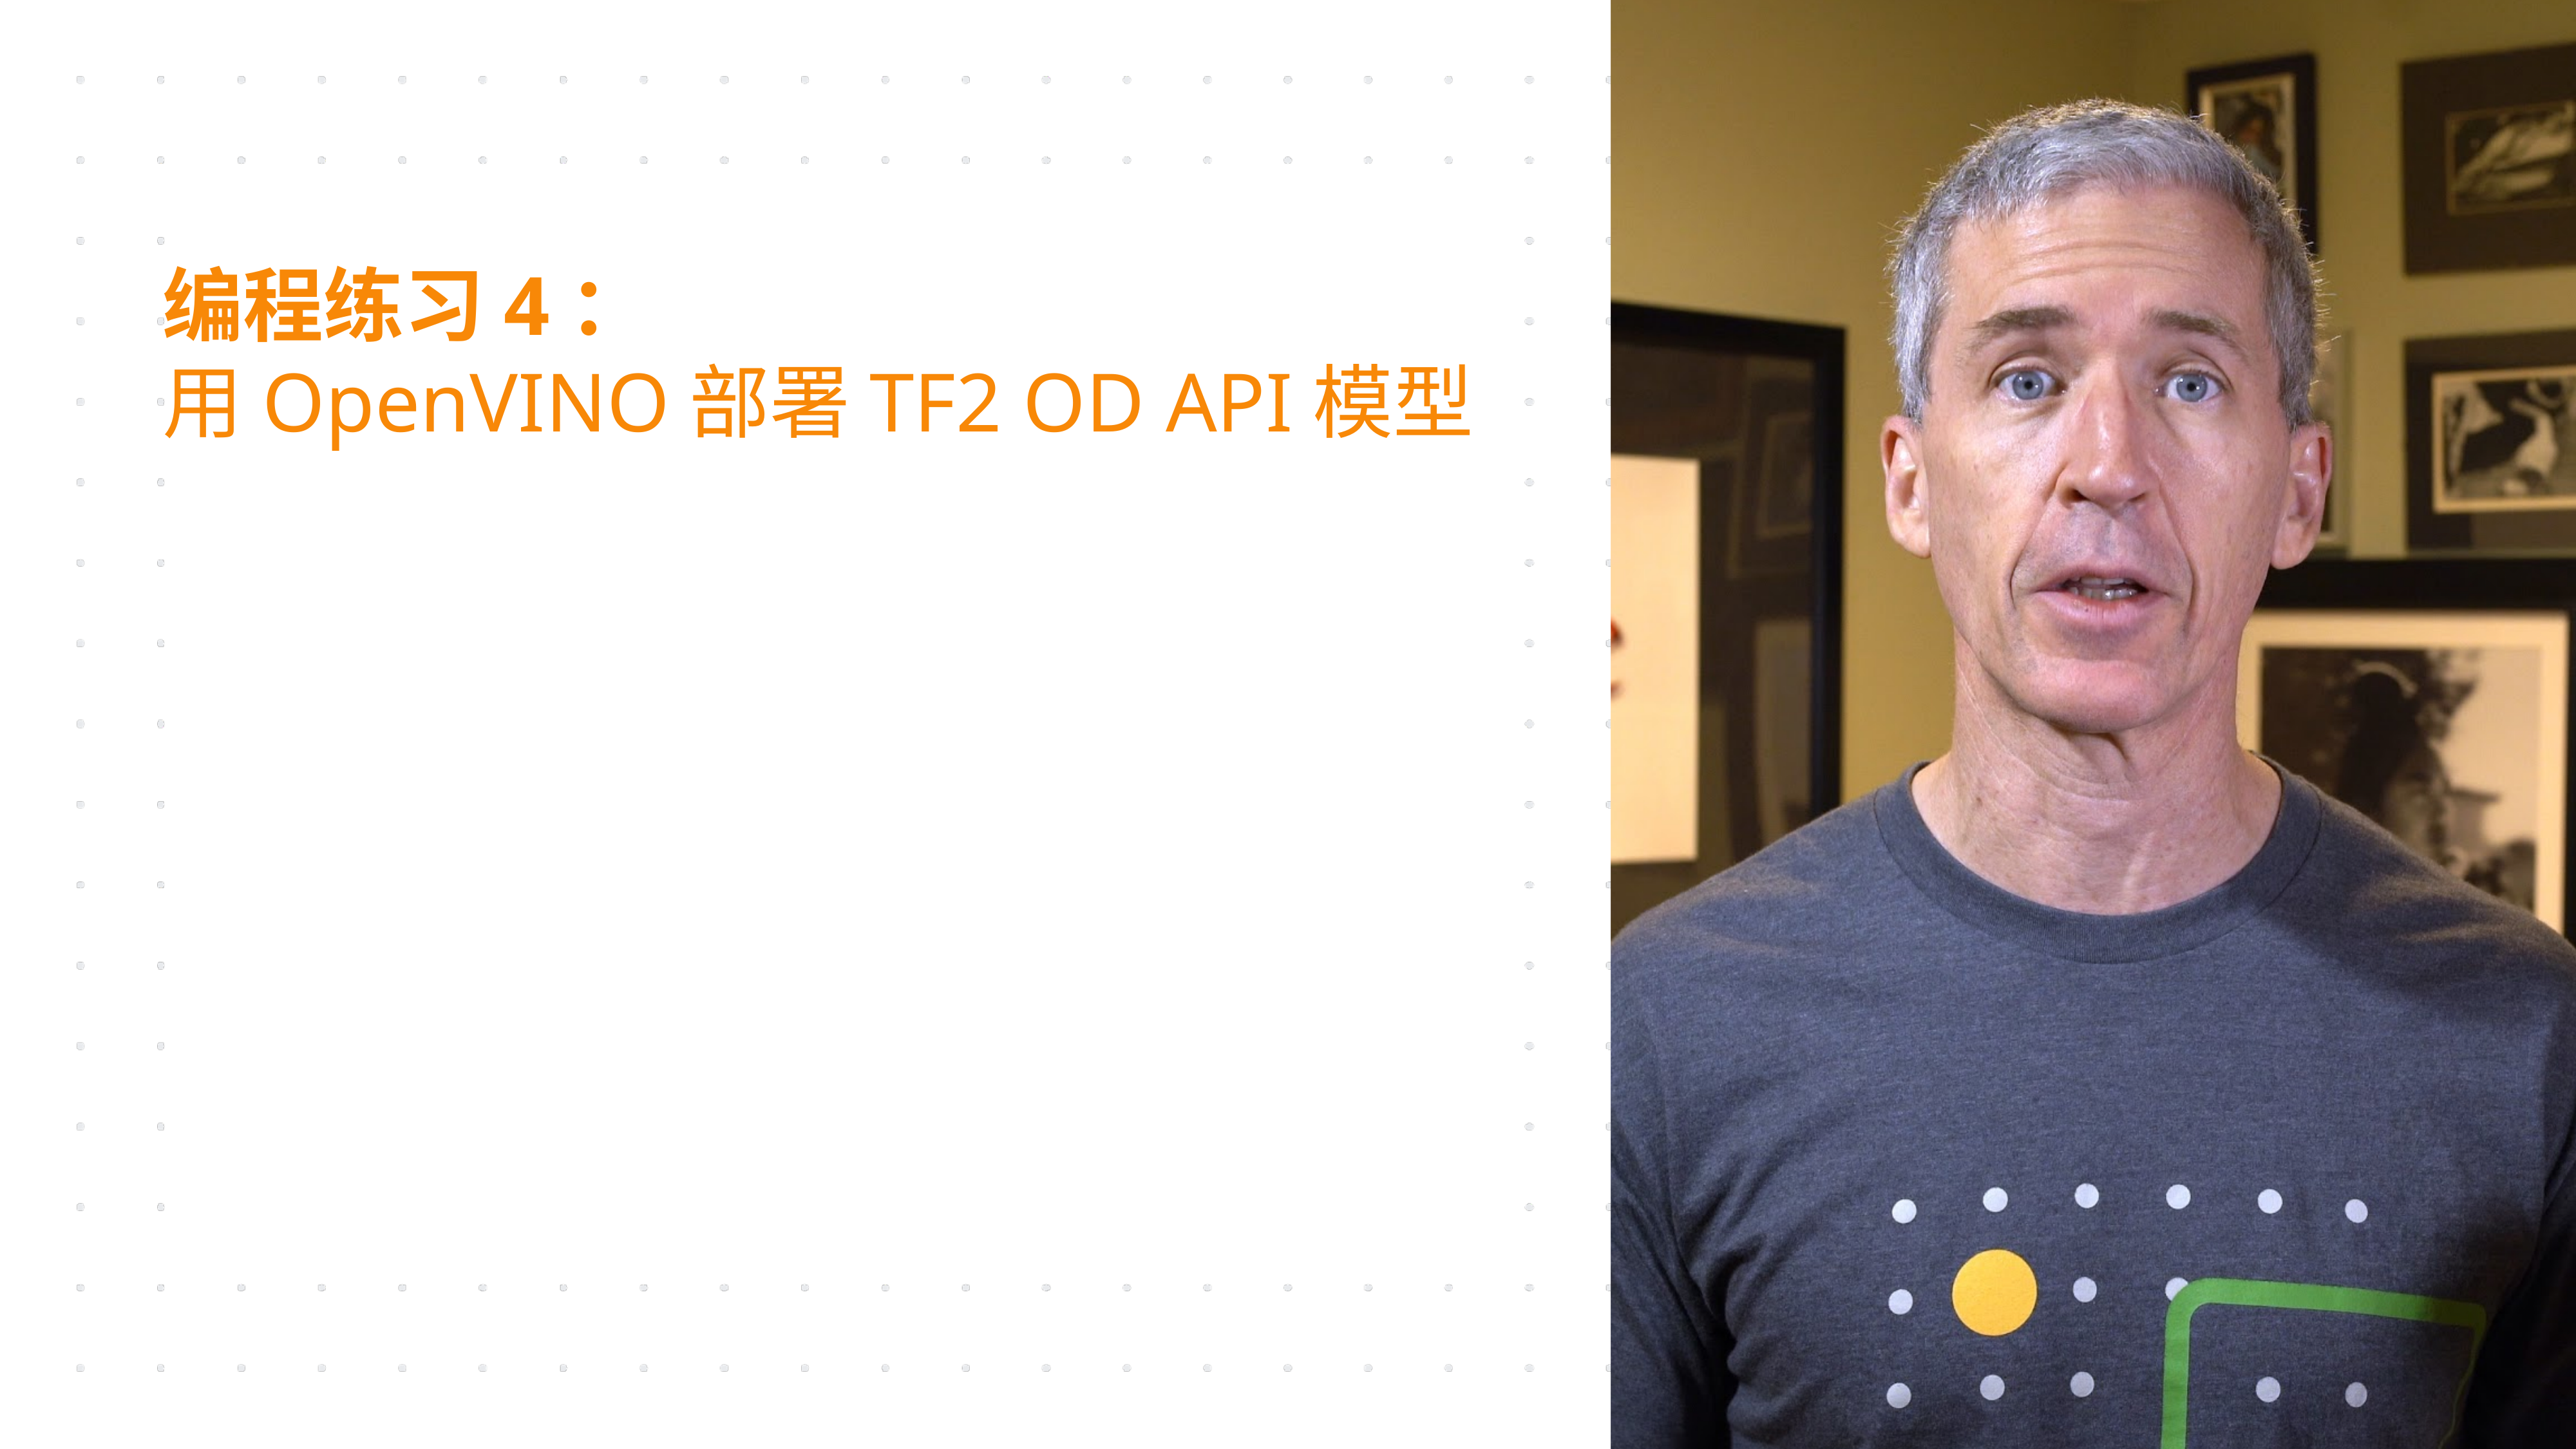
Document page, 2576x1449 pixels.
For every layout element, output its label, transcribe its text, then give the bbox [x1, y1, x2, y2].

picture [0, 0, 2576, 1449]
title 编程练习4： 用OpenVINO部署TF2 OD API模型 [162, 254, 1607, 373]
